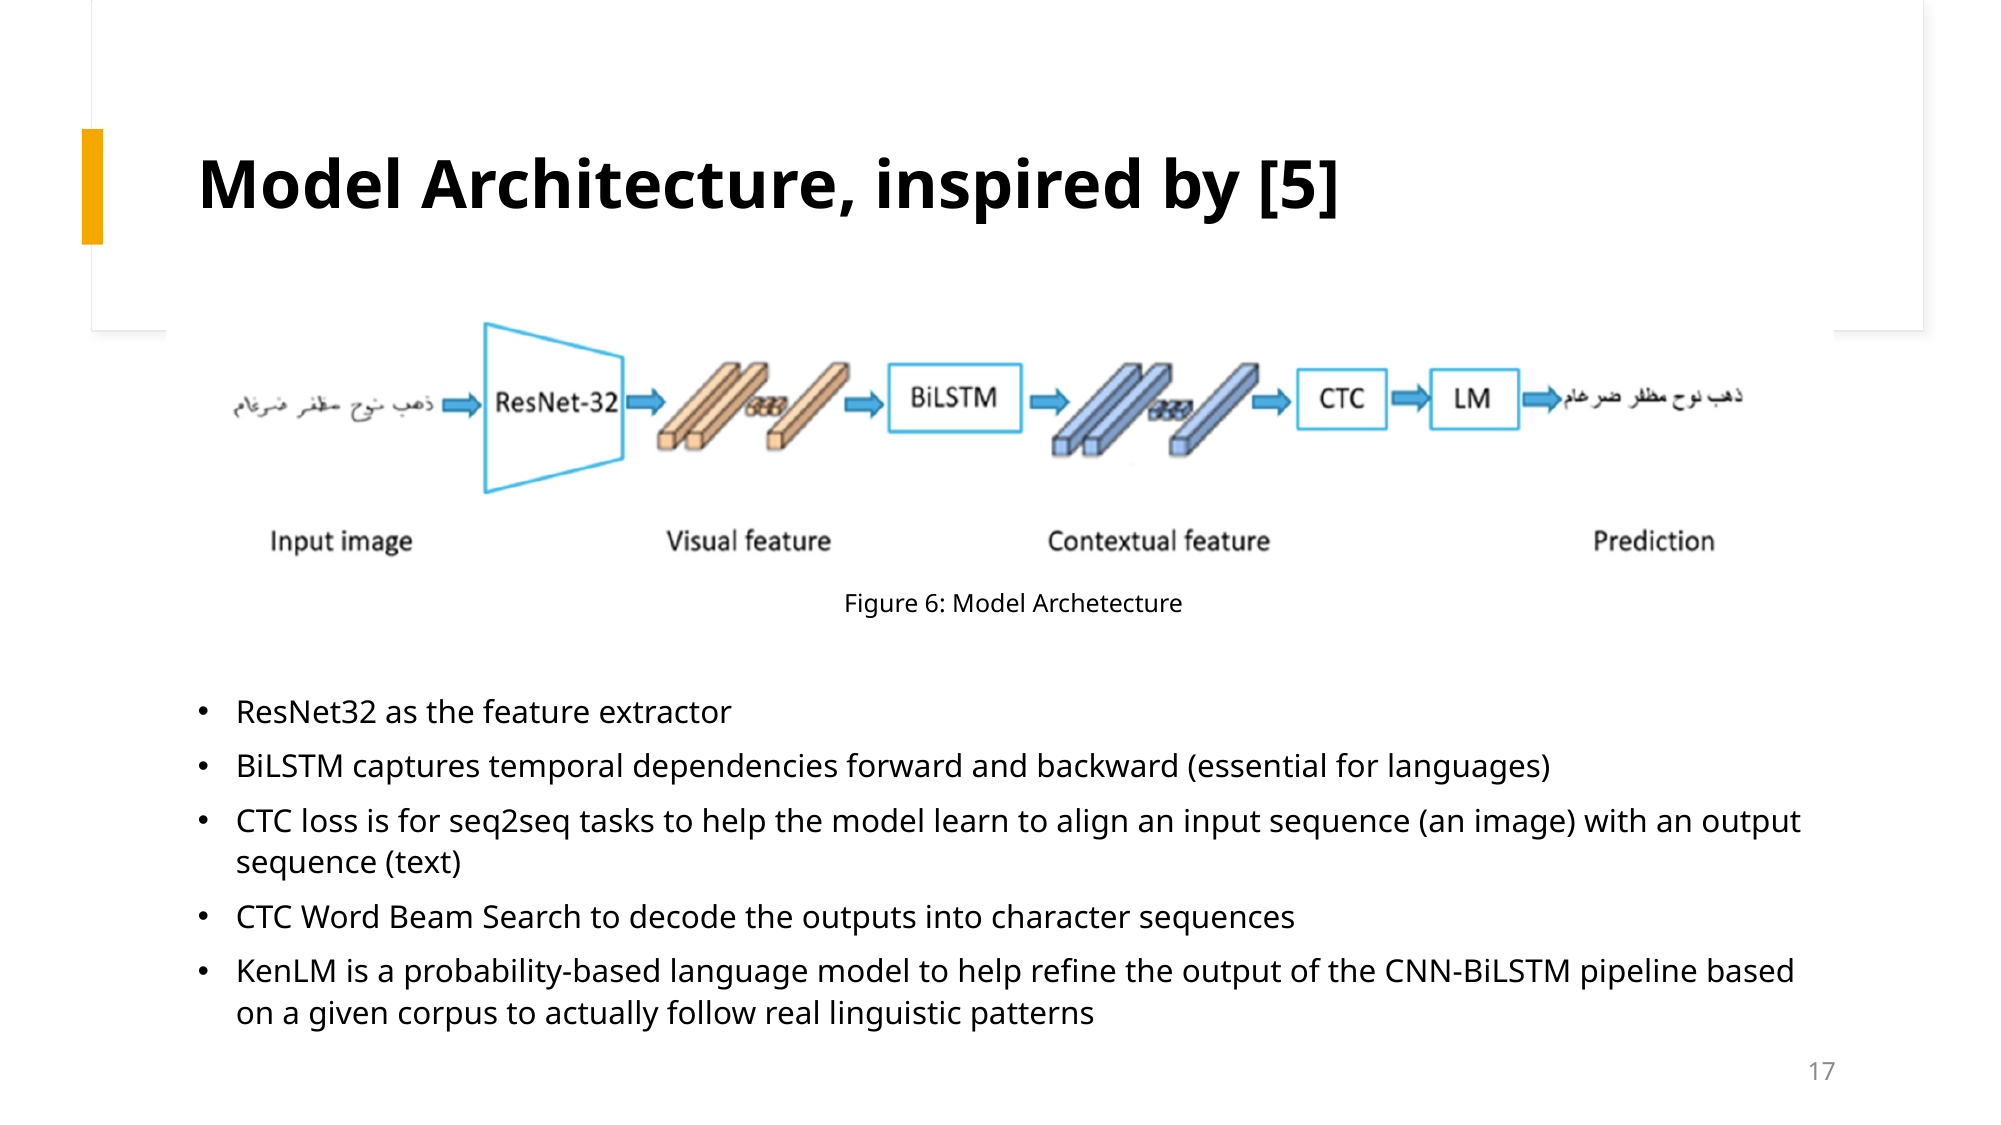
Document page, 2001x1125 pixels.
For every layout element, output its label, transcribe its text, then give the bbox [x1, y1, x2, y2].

text_box Figure 6: Model Archetecture [587, 587, 1447, 626]
picture [165, 283, 1834, 587]
title Model Architecture, inspired by [5] [183, 90, 1851, 284]
slide_number 17 [1401, 1042, 1851, 1103]
list ResNet32 as the feature extractor BiLSTM captures temporal dependencies forward and backward (essential for languages) CTC loss is for seq2seq tasks to help the model learn to align an input sequence (an image) with an output sequence (text) CTC Word Beam Search to decode the outputs into character sequences KenLM is a probability-based language model to help refine the output of the CNN-BiLSTM pipeline based on a given corpus to actually follow real linguistic patterns [183, 680, 1851, 1043]
